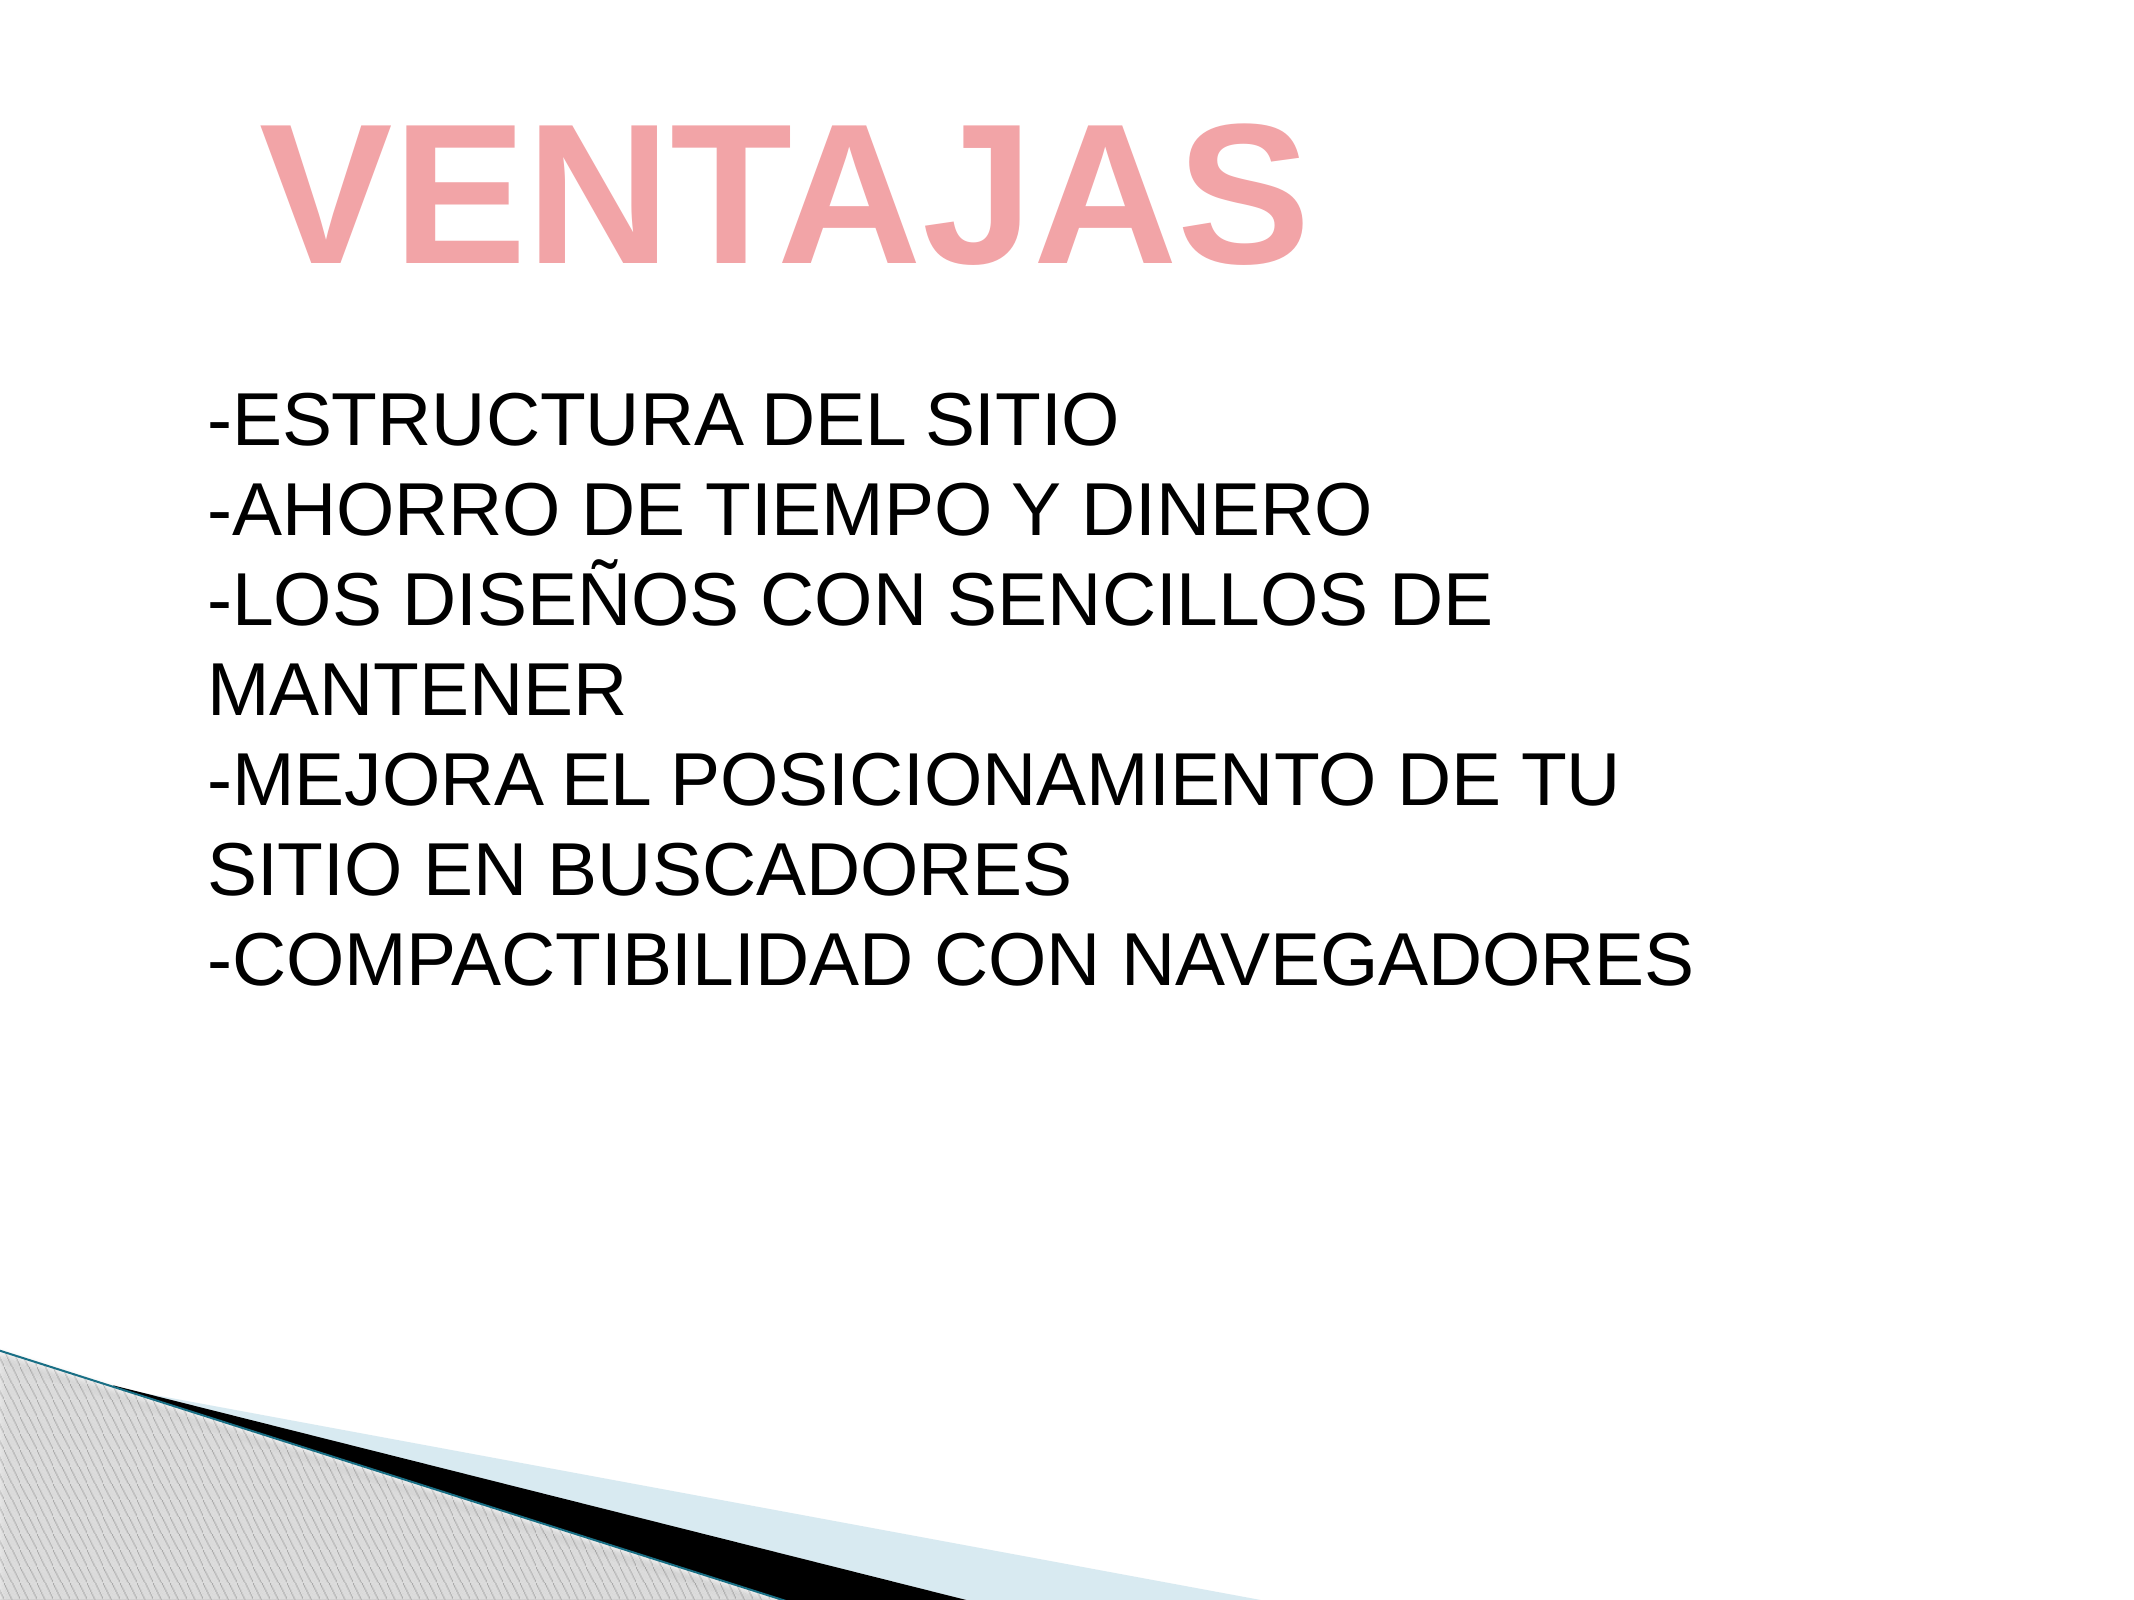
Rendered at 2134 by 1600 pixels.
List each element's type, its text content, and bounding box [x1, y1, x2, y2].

text_box VENTAJAS [244, 55, 1328, 311]
text_box -ESTRUCTURA DEL SITIO -AHORRO DE TIEMPO Y DINERO -LOS DISEÑOS CON SENCILLOS DE MANTENER -MEJORA EL POSICIONAMIENTO DE TU SITIO EN BUSCADORES -COMPACTIBILIDAD CON NAVEGADORES [192, 362, 1717, 1008]
